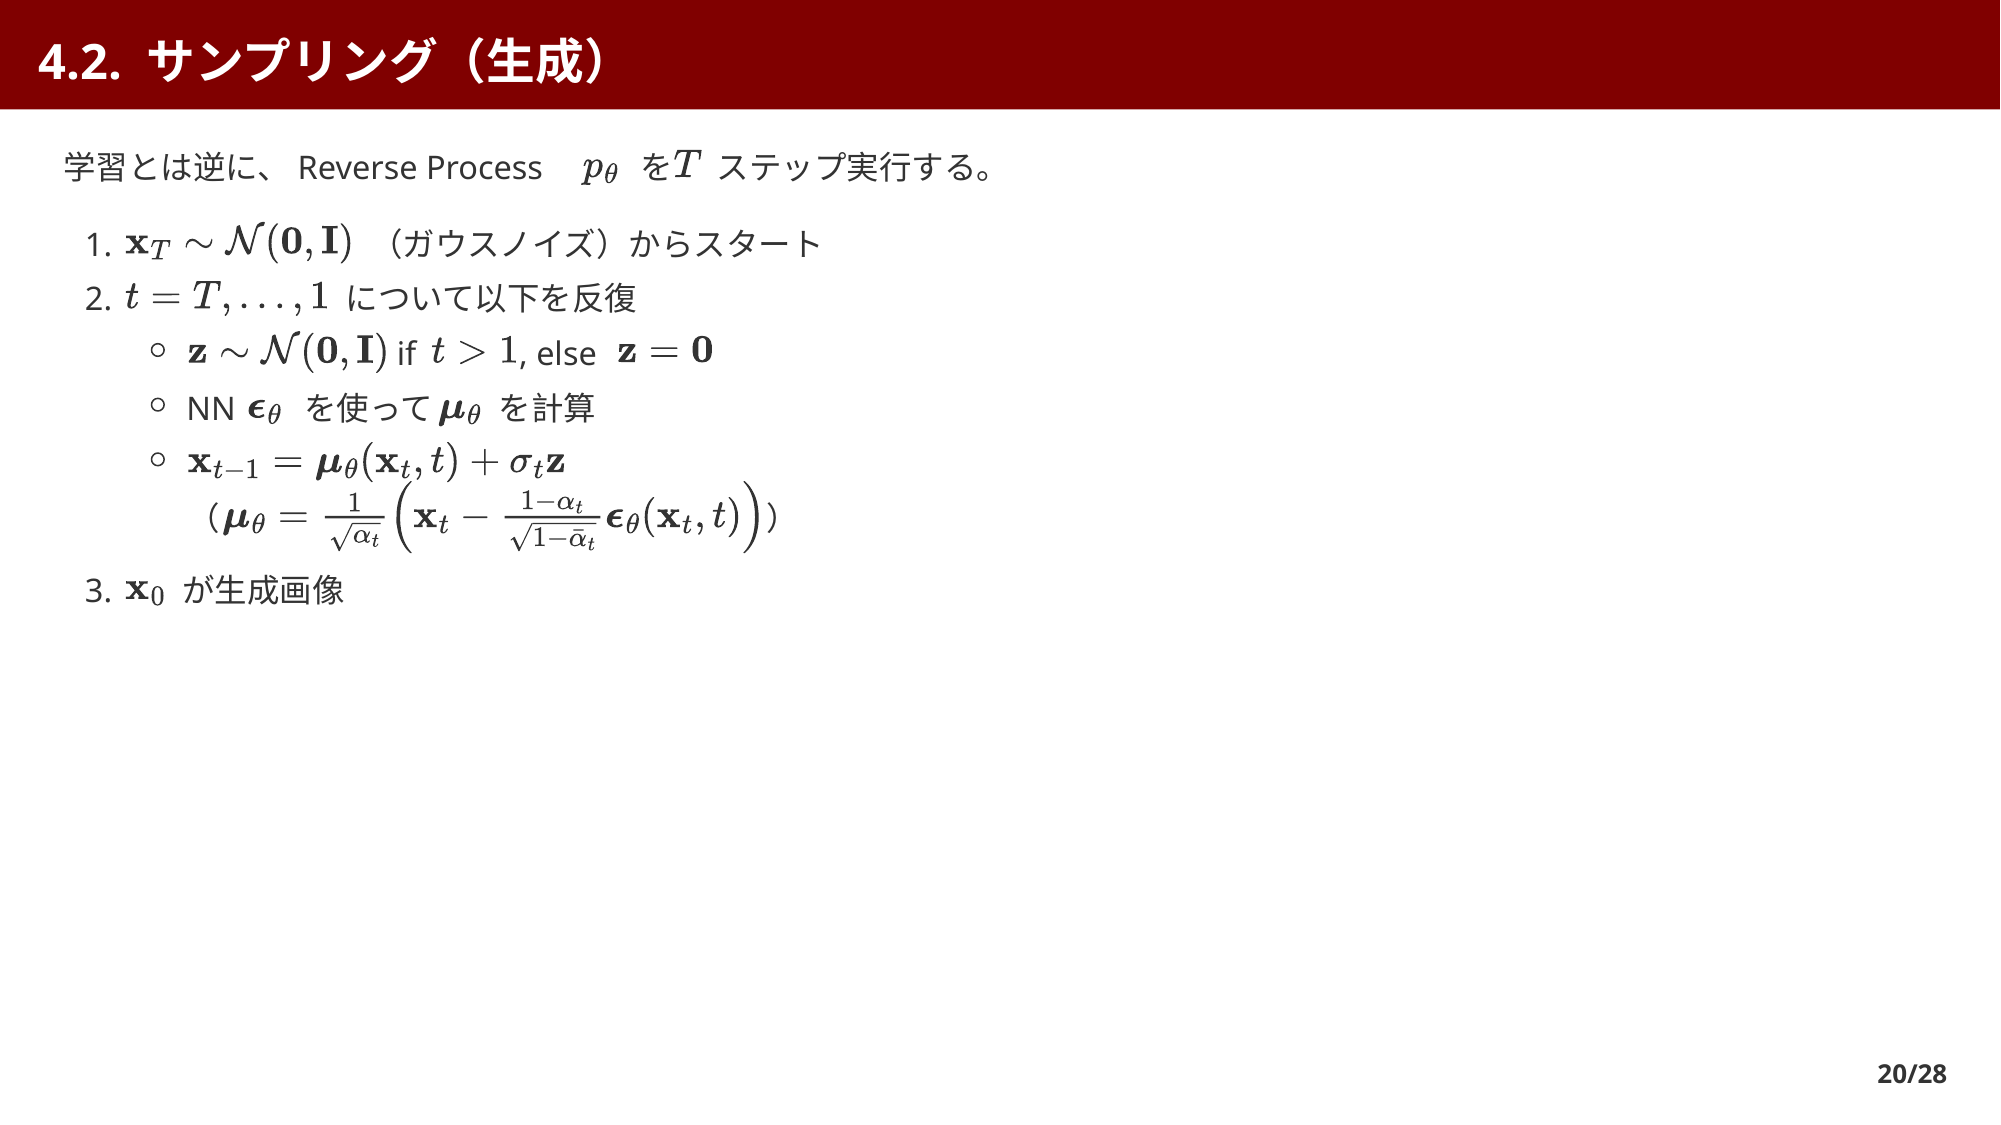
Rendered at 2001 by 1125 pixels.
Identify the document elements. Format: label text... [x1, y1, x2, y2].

text_box [330, 523, 353, 552]
text_box [223, 508, 250, 536]
text_box を使って [289, 387, 441, 427]
text_box [363, 442, 373, 483]
text_box 1. [84, 223, 121, 263]
text_box [468, 404, 481, 425]
text_box [510, 454, 533, 473]
text_box [697, 522, 703, 535]
text_box [375, 454, 399, 473]
text_box , else [519, 333, 606, 372]
text_box if [388, 333, 426, 372]
text_box [431, 337, 445, 363]
text_box [125, 235, 149, 254]
text_box [0, 110, 2000, 1125]
text_box 20/28 [1877, 1057, 1948, 1089]
text_box [396, 481, 412, 554]
text_box [606, 509, 624, 528]
text_box [353, 530, 370, 543]
text_box [0, 0, 2000, 110]
text_box [313, 281, 327, 309]
text_box [340, 223, 351, 264]
text_box 2. [84, 278, 121, 318]
text_box [125, 581, 149, 599]
text_box [213, 460, 223, 479]
text_box （ [187, 497, 220, 537]
text_box [282, 227, 302, 254]
text_box 4.2. サンプリング（生成） [38, 30, 633, 90]
text_box [223, 303, 230, 317]
text_box [510, 523, 532, 552]
text_box [252, 513, 265, 534]
text_box [644, 497, 655, 538]
text_box [546, 454, 565, 473]
text_box [415, 467, 422, 480]
text_box [569, 533, 586, 547]
text_box [576, 500, 583, 514]
text_box ステップ実行する。 [701, 147, 1010, 187]
text_box [268, 403, 281, 425]
text_box [341, 357, 348, 371]
text_box [522, 490, 533, 510]
text_box [322, 225, 338, 254]
text_box [376, 332, 386, 373]
text_box が生成画像 [167, 570, 345, 610]
text_box [682, 515, 692, 534]
text_box 3. [84, 570, 121, 610]
text_box [681, 149, 701, 178]
text_box について以下を反復 [330, 278, 638, 318]
text_box [441, 399, 465, 427]
text_box [349, 492, 360, 512]
text_box [125, 283, 139, 309]
text_box [401, 460, 410, 479]
text_box [151, 343, 165, 357]
text_box [188, 344, 206, 363]
text_box [533, 460, 543, 479]
text_box [317, 336, 338, 364]
text_box [221, 348, 248, 358]
text_box [460, 340, 485, 365]
text_box [588, 537, 595, 551]
text_box [316, 454, 342, 481]
text_box を [625, 147, 681, 187]
text_box [268, 223, 279, 264]
text_box [504, 515, 601, 519]
text_box [306, 248, 312, 262]
text_box [247, 459, 258, 479]
text_box [557, 496, 574, 510]
text_box [357, 335, 373, 363]
text_box NN [186, 387, 245, 427]
text_box 学習とは逆に、Reverse Process [63, 147, 552, 187]
text_box [439, 515, 449, 534]
text_box [605, 163, 618, 184]
text_box [414, 509, 437, 528]
text_box [626, 513, 639, 534]
text_box [372, 534, 379, 547]
text_box [657, 509, 680, 528]
text_box [618, 344, 636, 363]
text_box [581, 159, 603, 185]
text_box [447, 442, 457, 483]
text_box [260, 331, 301, 365]
text_box [534, 527, 545, 547]
text_box [151, 453, 165, 466]
text_box [151, 398, 165, 411]
text_box [304, 332, 314, 373]
text_box [295, 303, 301, 317]
text_box [248, 399, 265, 418]
text_box [431, 447, 444, 473]
text_box [728, 497, 739, 538]
text_box [224, 221, 265, 256]
text_box [188, 454, 212, 473]
text_box を計算 [483, 387, 597, 427]
text_box ） [766, 497, 799, 537]
text_box [151, 586, 164, 606]
text_box [743, 481, 759, 554]
text_box [345, 458, 358, 479]
text_box [185, 238, 213, 249]
text_box [193, 281, 221, 309]
text_box [502, 335, 516, 363]
text_box [151, 240, 171, 260]
text_box （ガウスノイズ）からスタート [355, 223, 825, 263]
text_box [712, 502, 726, 528]
text_box [692, 335, 712, 363]
text_box [324, 515, 385, 519]
